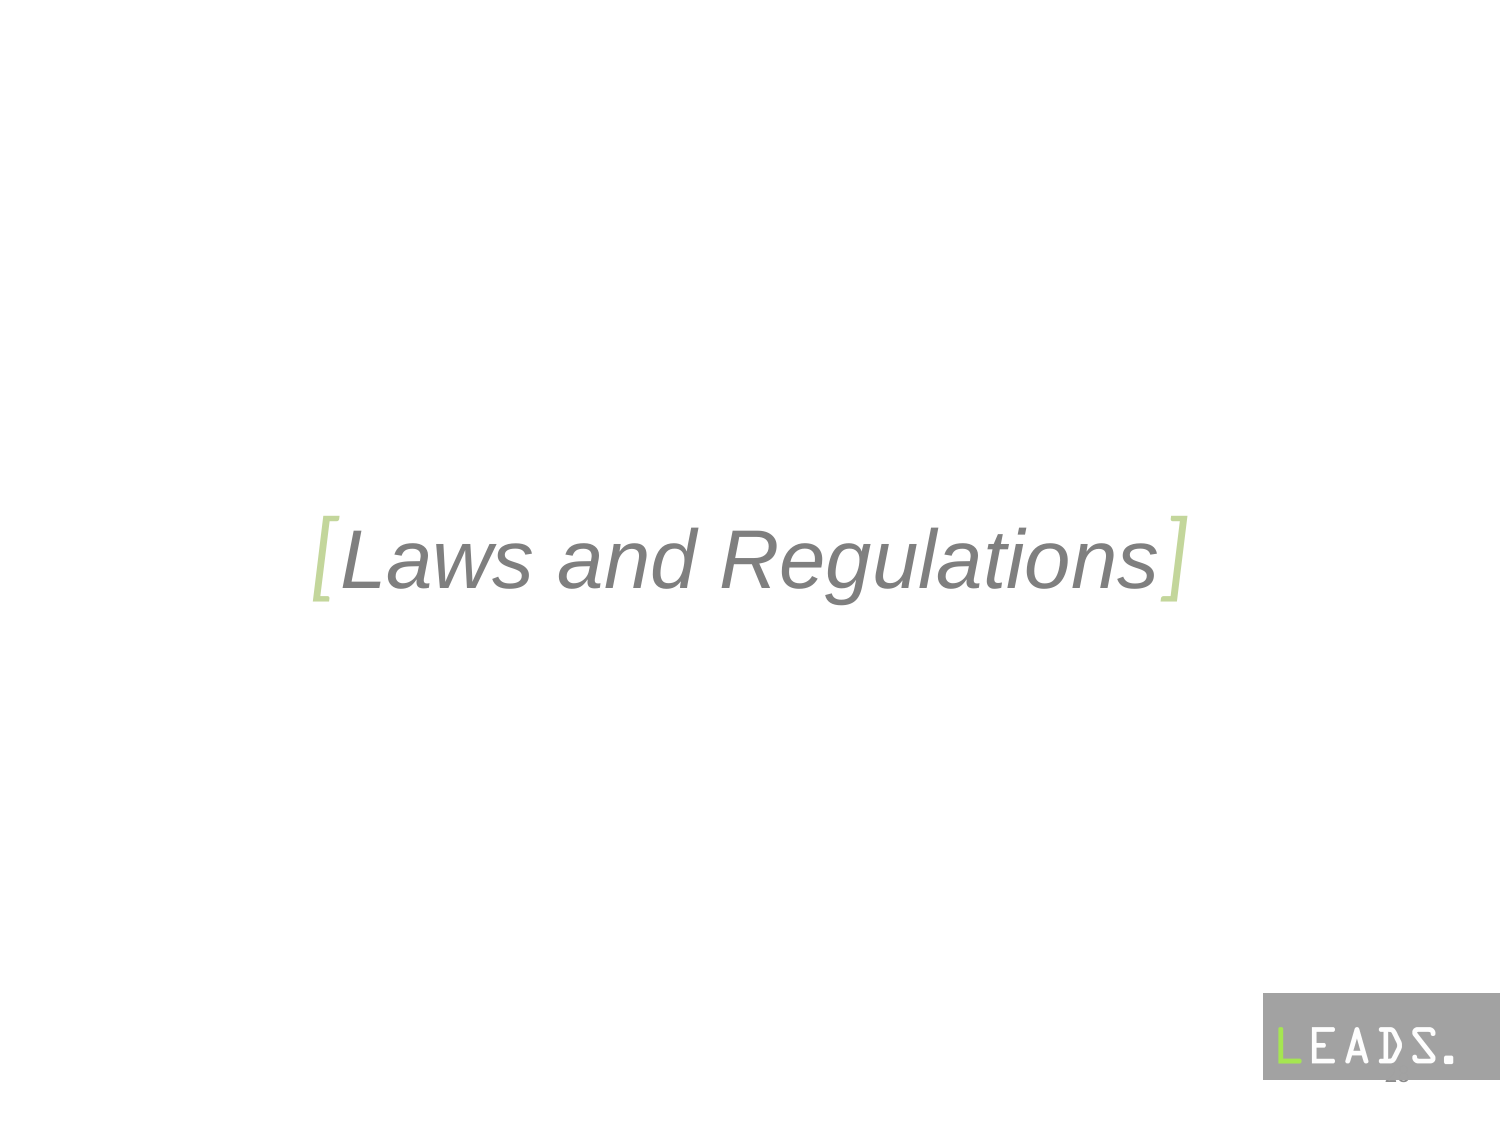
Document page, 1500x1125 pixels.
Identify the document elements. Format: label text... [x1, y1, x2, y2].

picture [1263, 993, 1500, 1080]
slide_number 28 [1074, 1042, 1425, 1103]
text_box [Laws and Regulations] [294, 481, 1206, 616]
